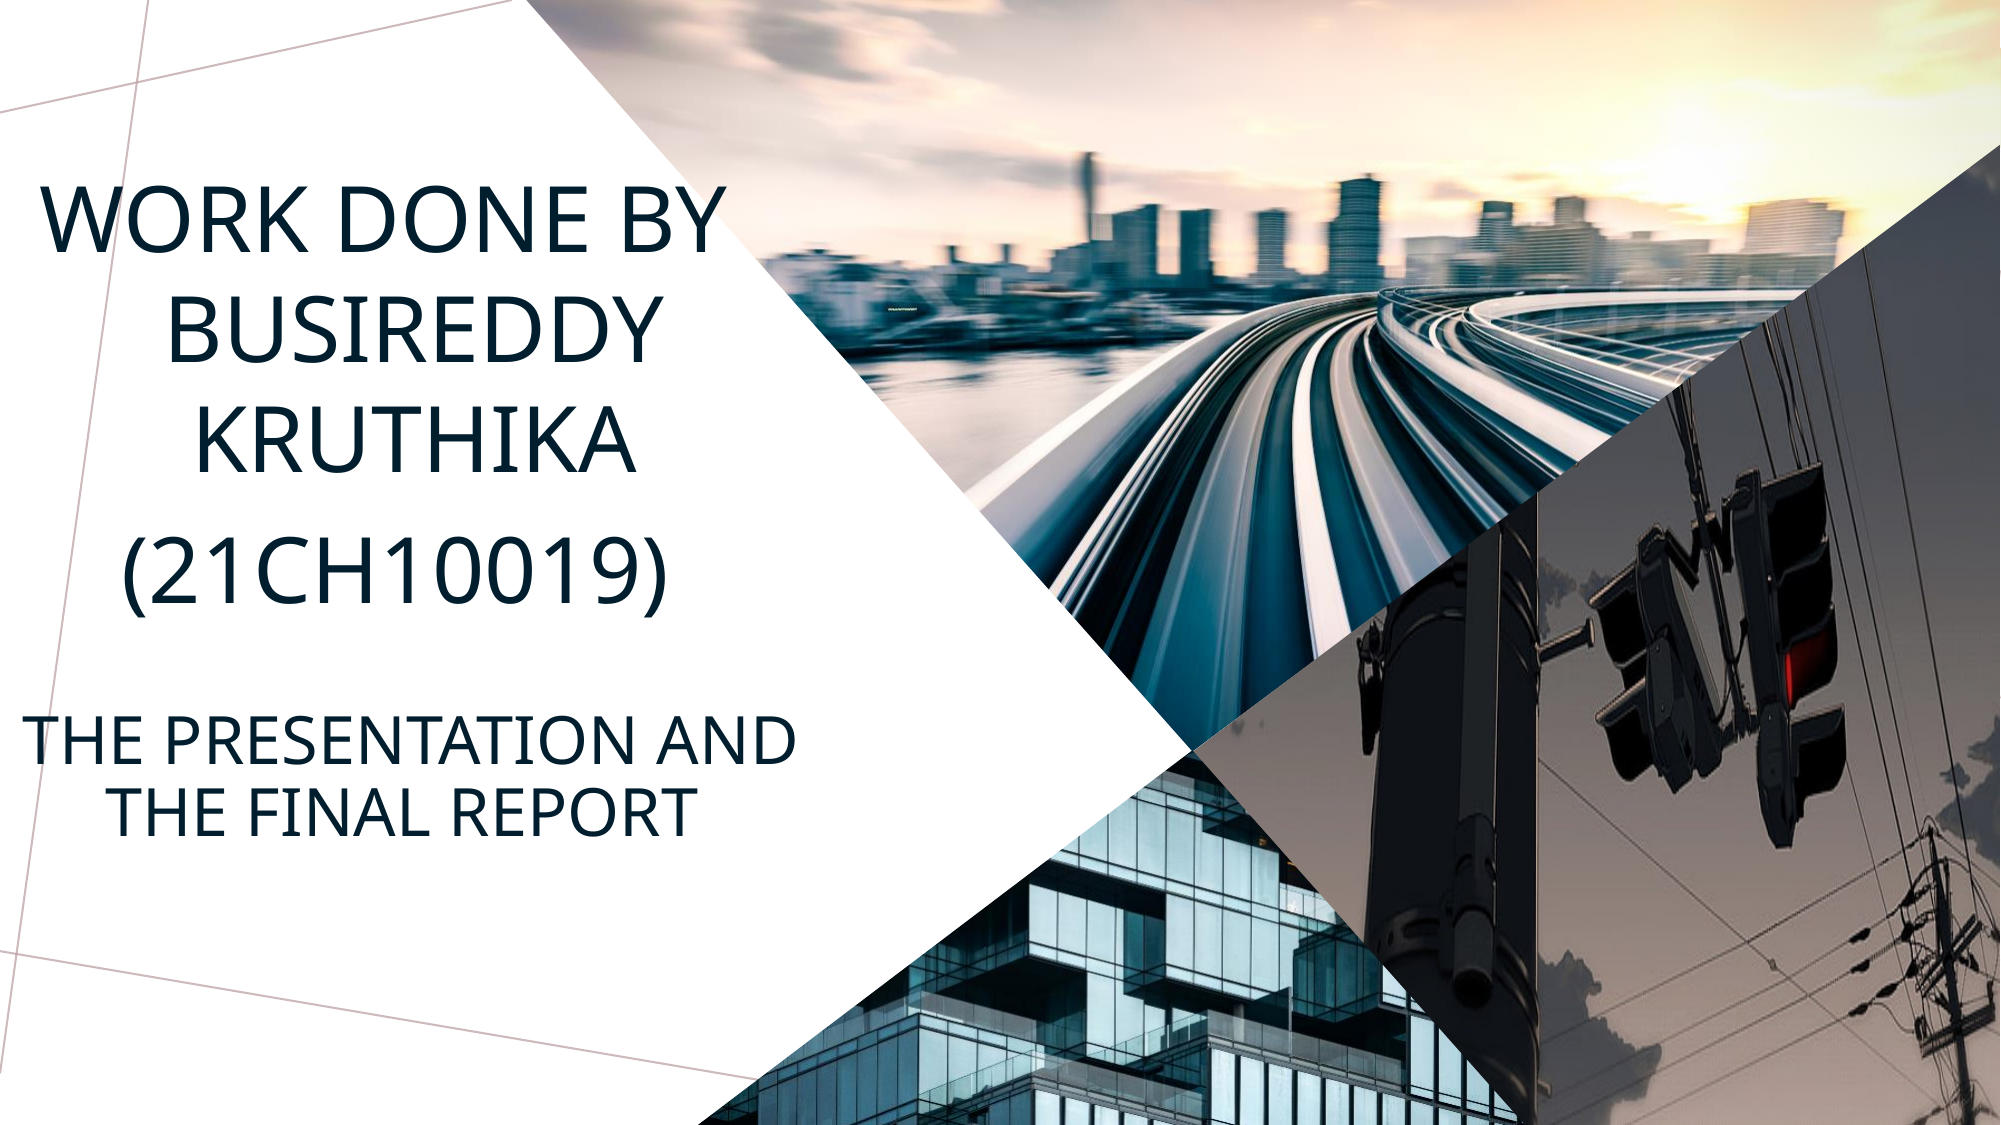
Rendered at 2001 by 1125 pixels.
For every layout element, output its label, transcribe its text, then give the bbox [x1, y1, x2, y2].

title THE PRESENTATION AND THE FINAL REPORT [0, 630, 694, 1023]
picture [526, 0, 2001, 1125]
subtitle WORK DONE BY BUSIREDDY KRUTHIKA (21CH10019) [0, 121, 526, 630]
